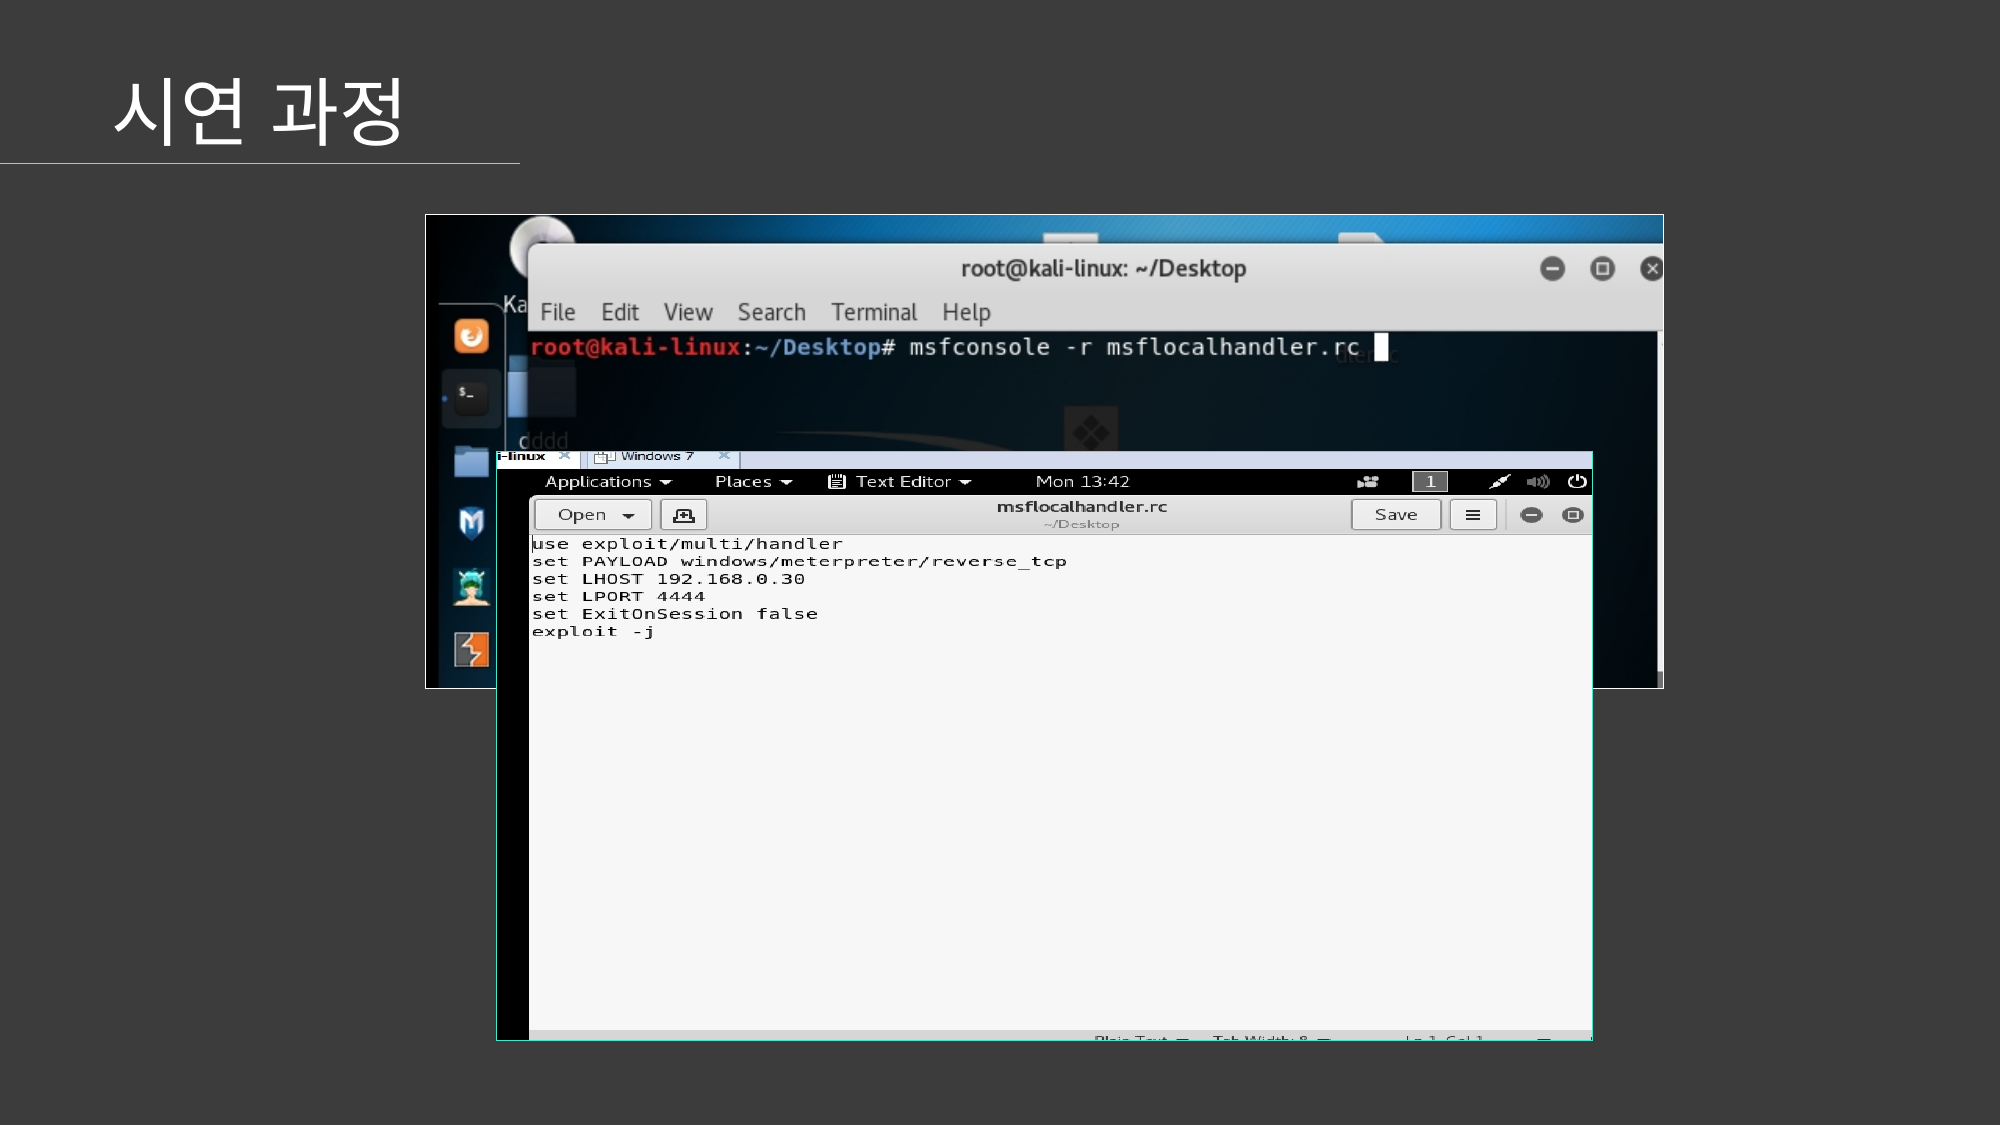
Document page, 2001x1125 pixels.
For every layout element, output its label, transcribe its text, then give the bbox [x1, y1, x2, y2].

picture [425, 214, 1664, 1041]
text_box 시연 과정 [0, 57, 521, 163]
